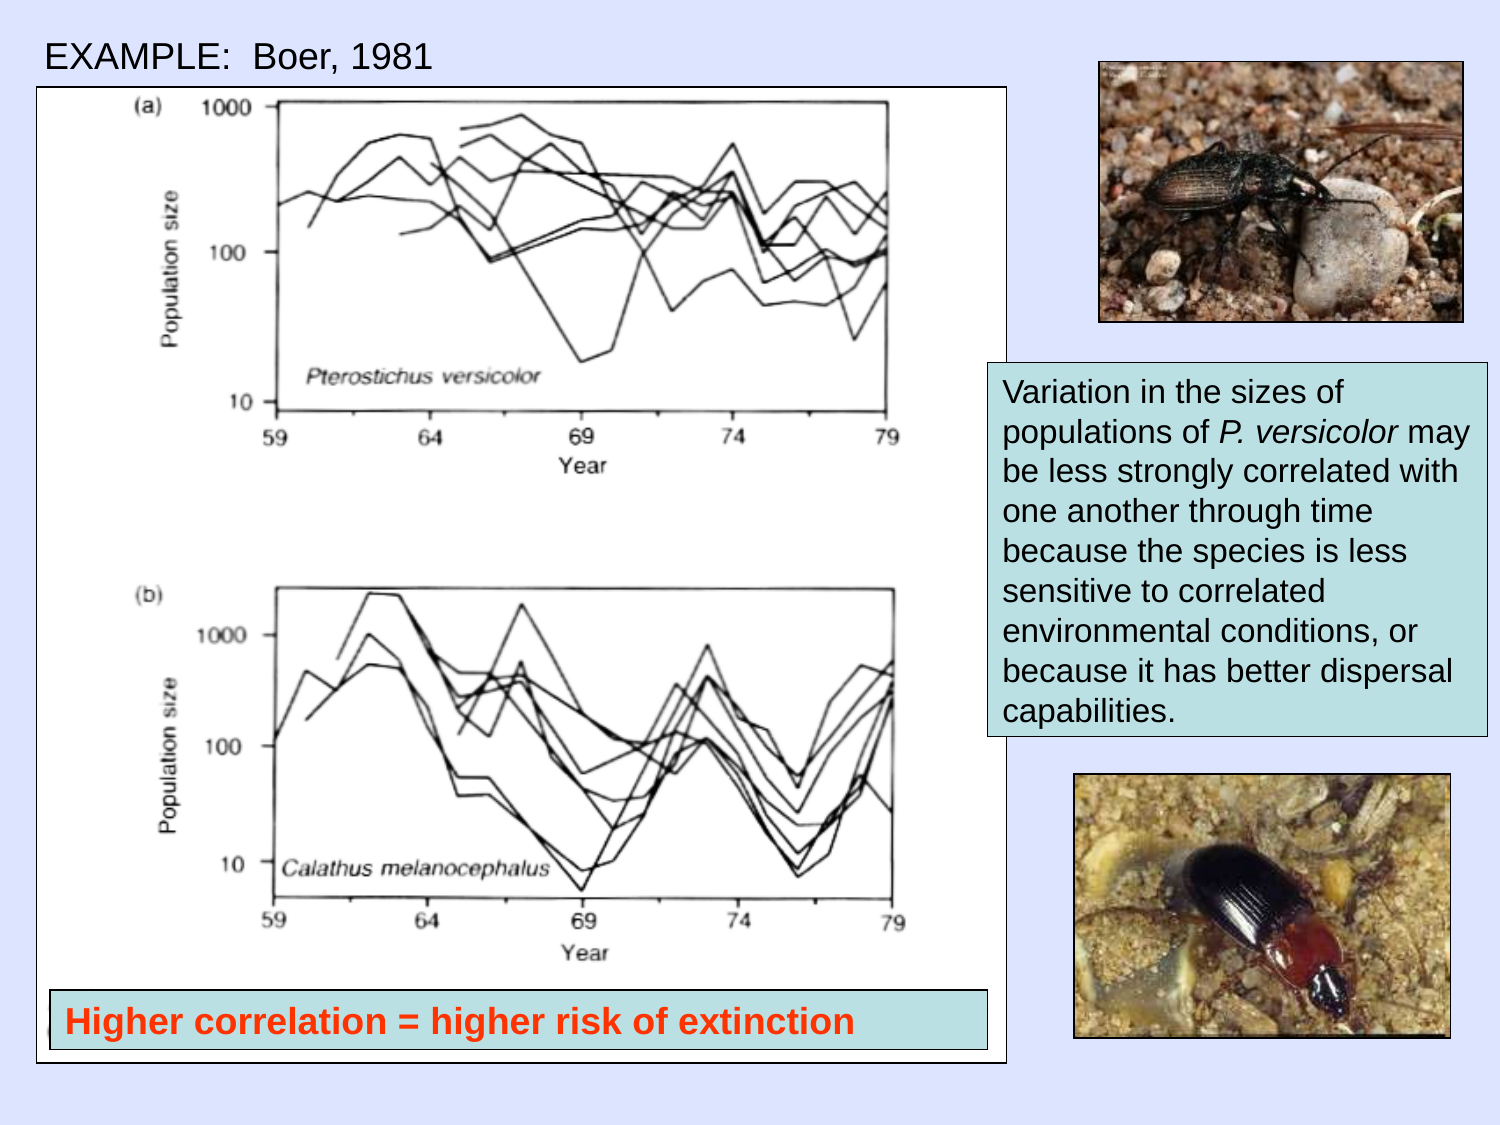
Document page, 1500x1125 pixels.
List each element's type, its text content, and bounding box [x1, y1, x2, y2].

text_box Variation in the sizes of populations of P. versicolor may be less strongly correlated with one another through time because the species is less sensitive to correlated environmental conditions, or because it has better dispersal capabilities. [1011, 362, 1488, 737]
text_box EXAMPLE: Boer, 1981 [29, 24, 449, 85]
picture [37, 87, 1006, 1063]
picture [1099, 62, 1463, 322]
picture [1074, 774, 1451, 1038]
